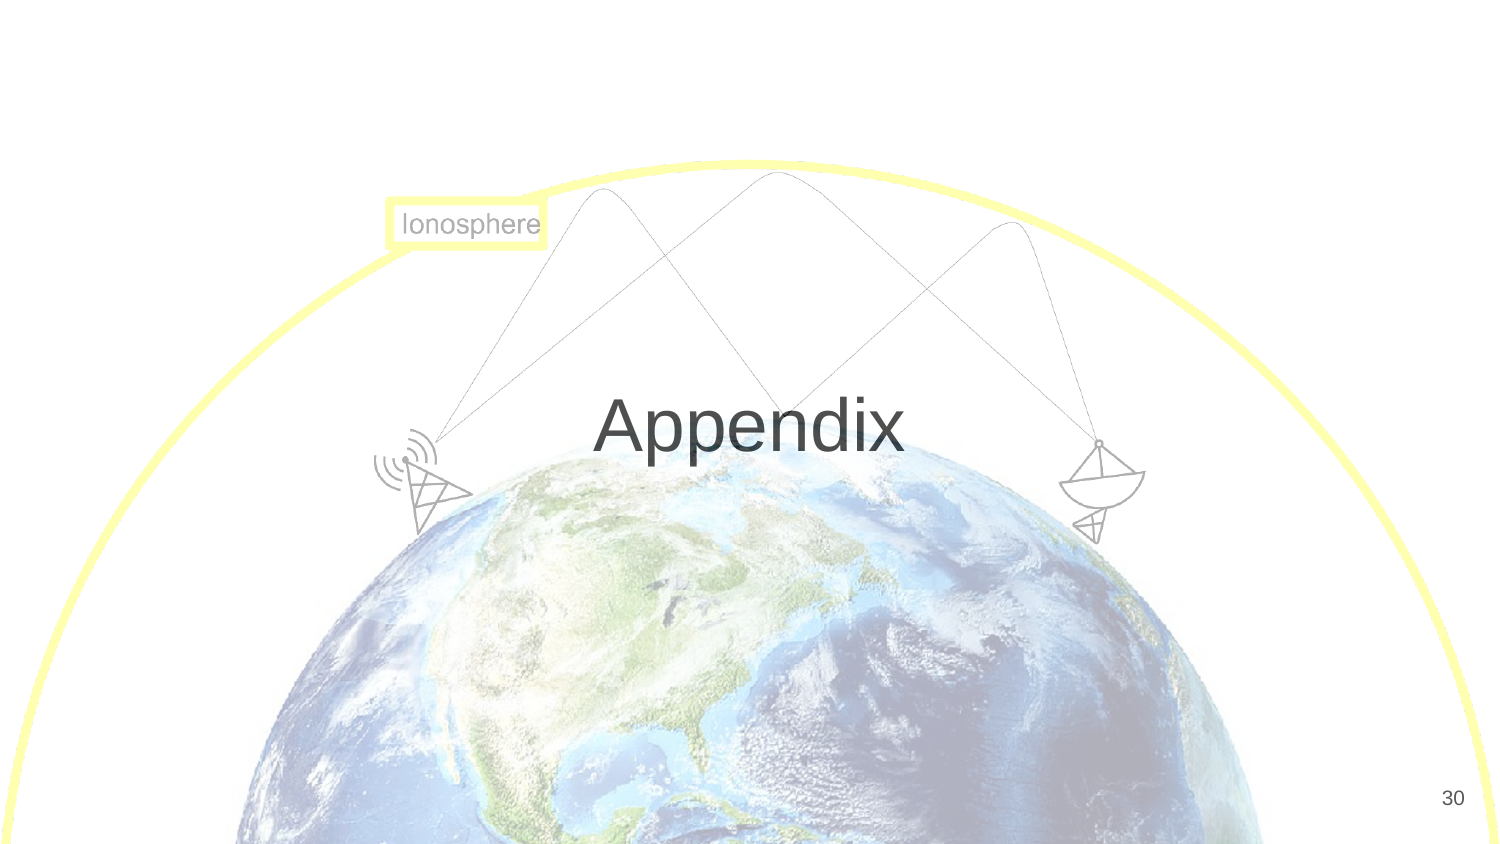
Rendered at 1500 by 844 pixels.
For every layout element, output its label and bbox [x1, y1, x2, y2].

picture [0, 159, 1500, 844]
